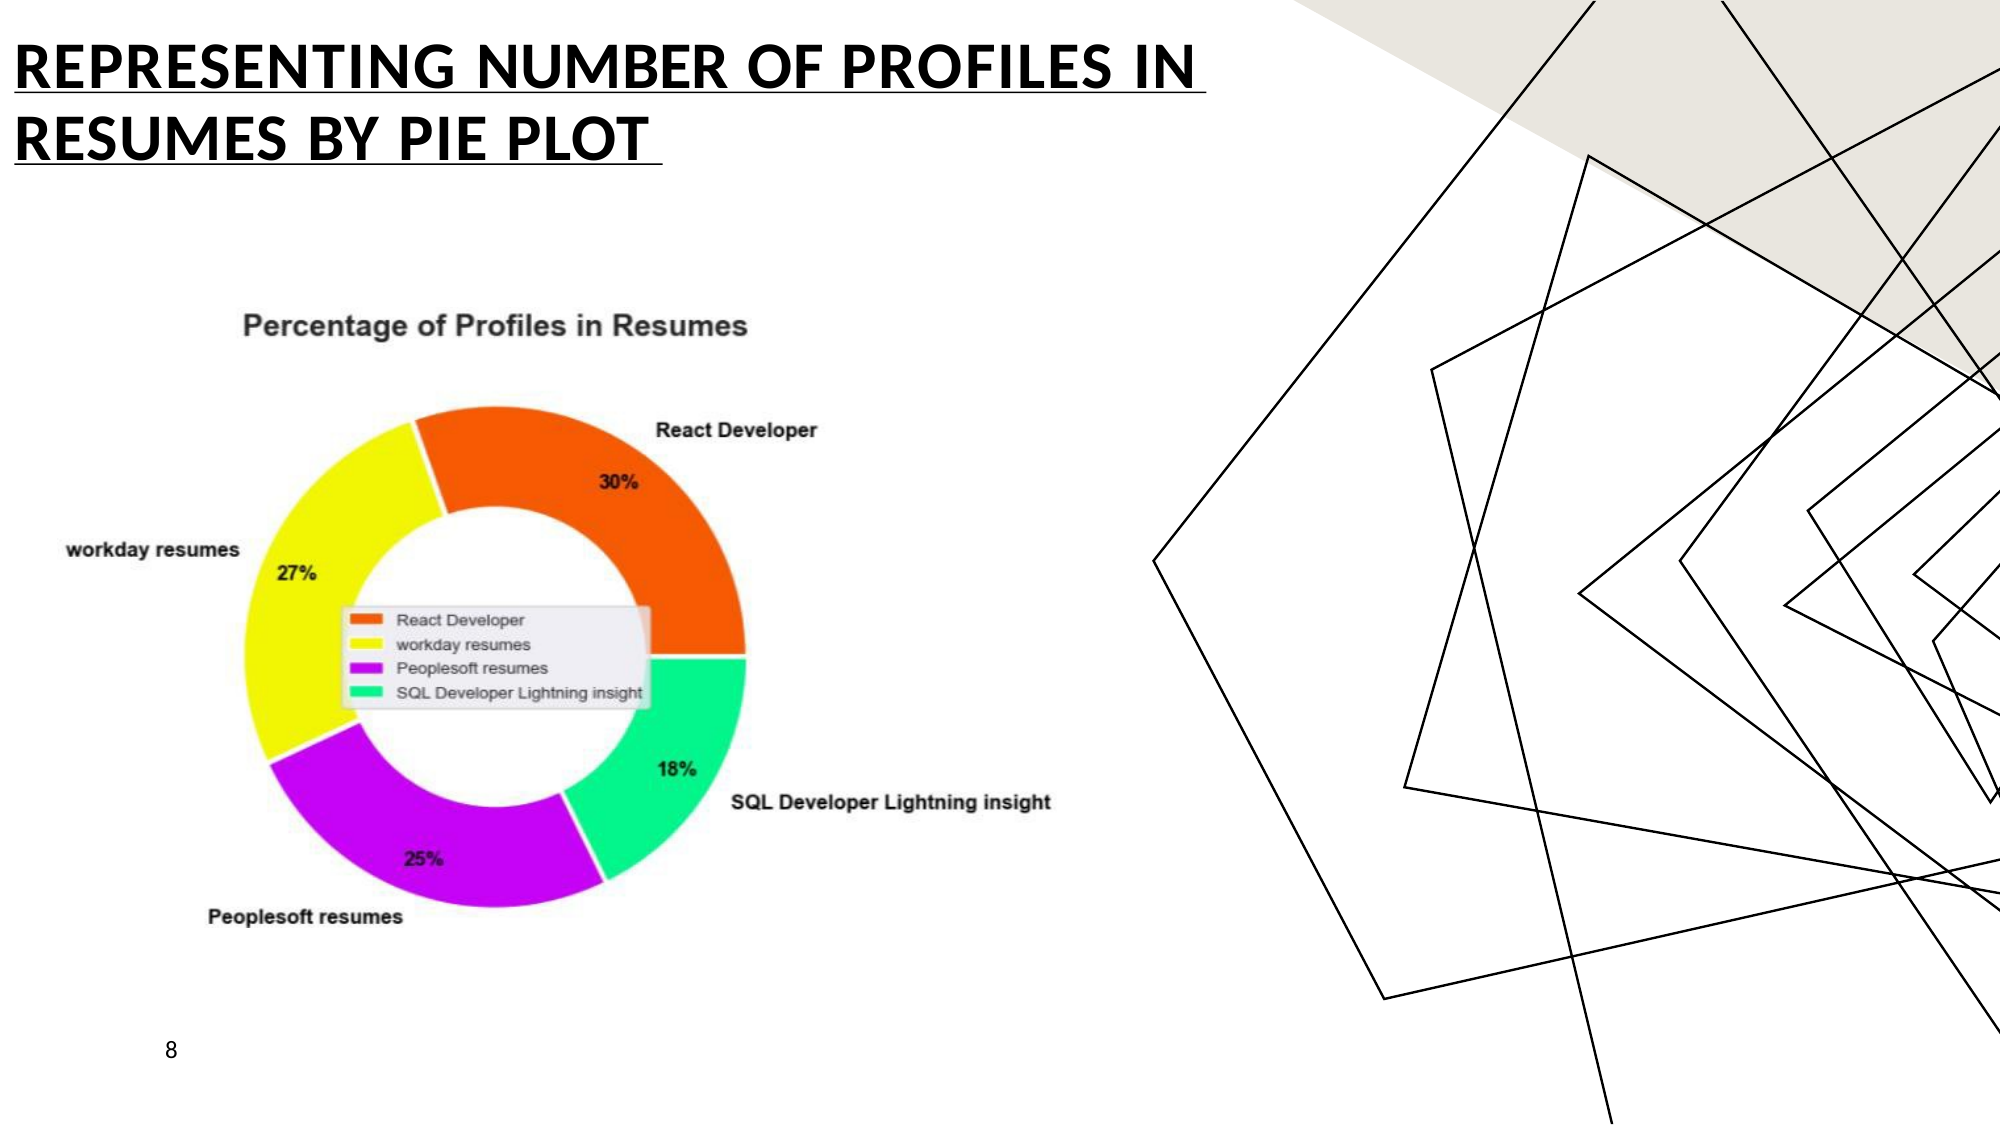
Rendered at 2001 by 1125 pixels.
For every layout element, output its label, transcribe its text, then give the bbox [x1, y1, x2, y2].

slide_number 8 [158, 1038, 199, 1125]
title REPRESENTING NUMBER OF PROFILES IN [12, 19, 1209, 210]
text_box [14, 163, 1057, 929]
text_box RESUMES BY PIE PLOT [12, 91, 665, 162]
text_box [1152, 0, 2000, 1125]
